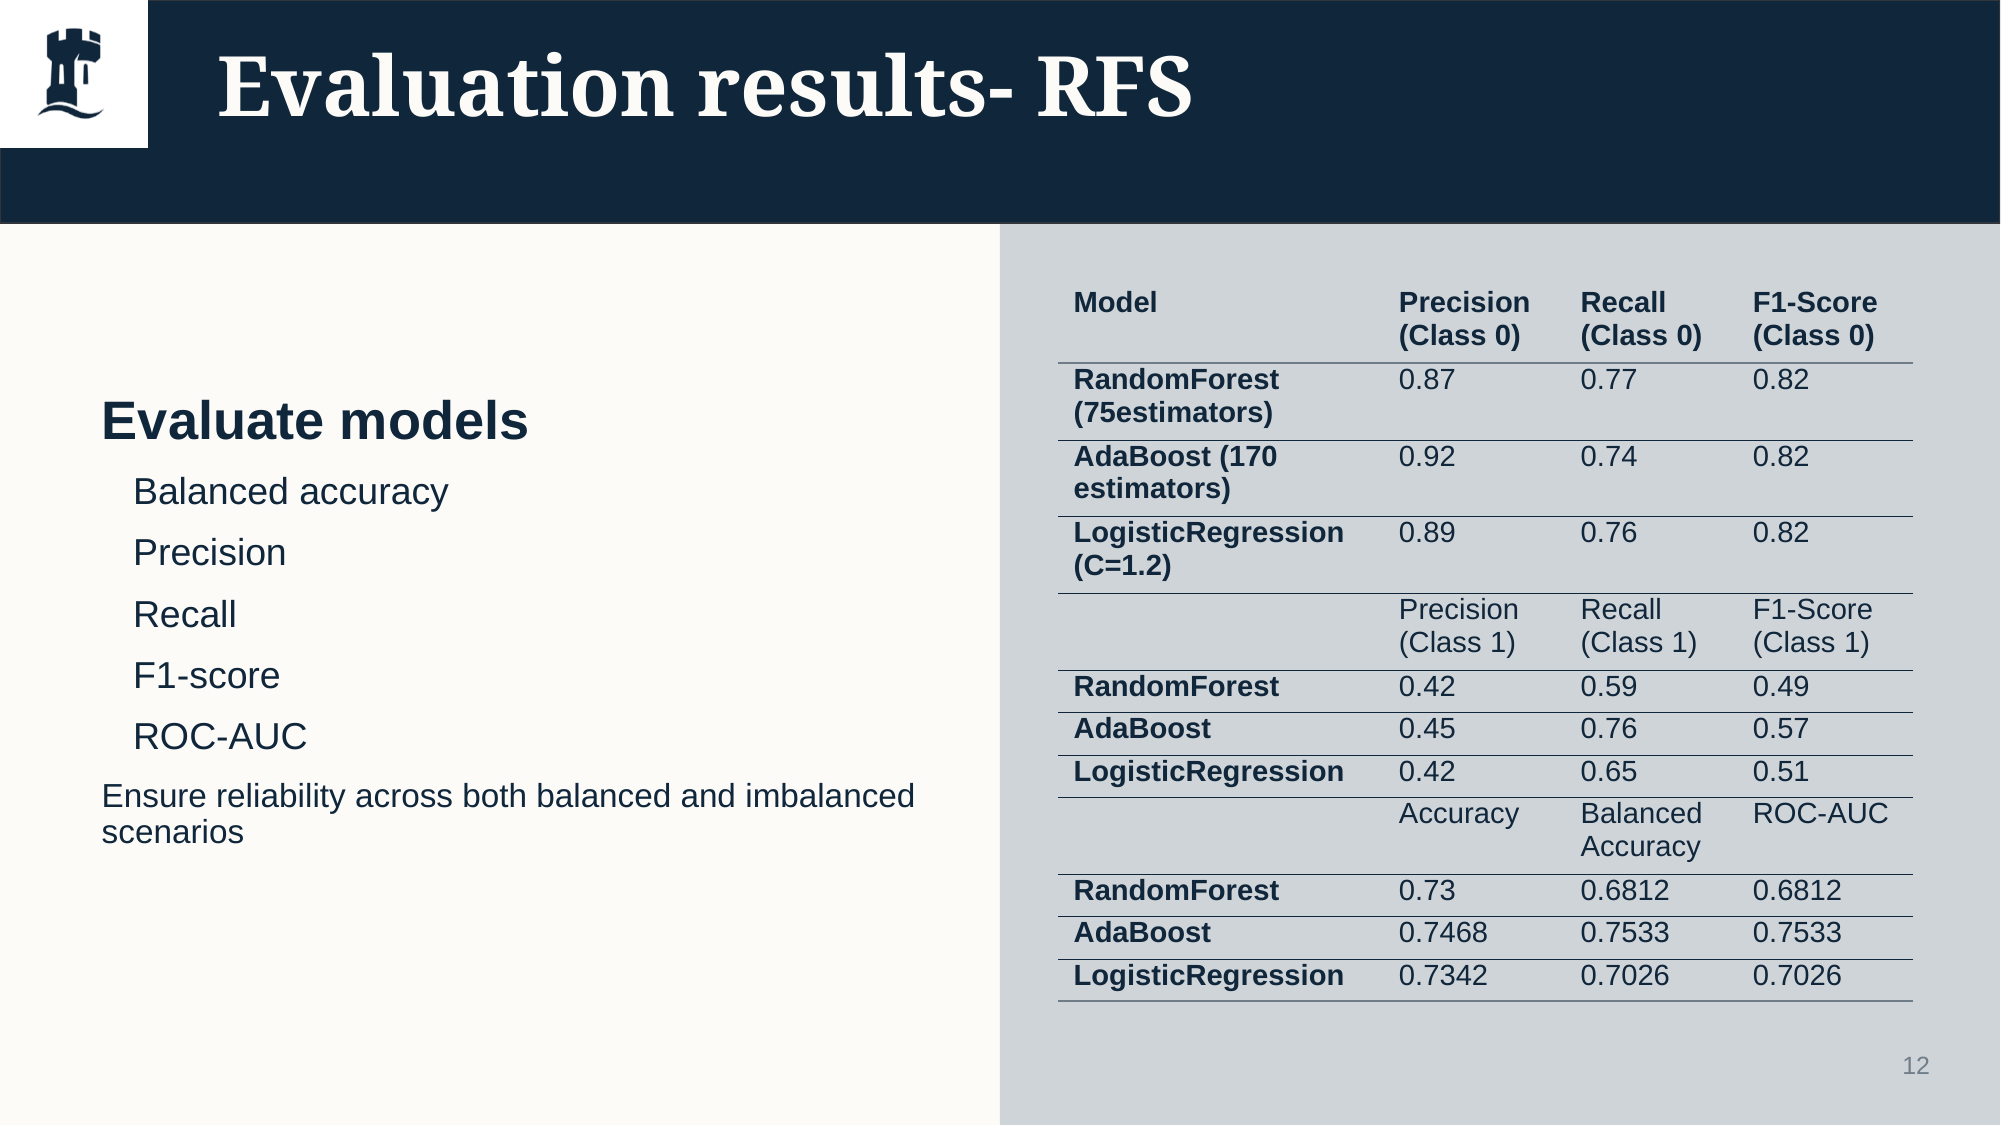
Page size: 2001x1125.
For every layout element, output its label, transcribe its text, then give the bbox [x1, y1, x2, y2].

table_cell AdaBoost [1058, 917, 1384, 959]
title Evaluation results- RFS [217, 14, 1931, 163]
table_cell 0.82 [1737, 517, 1913, 593]
slide_number 12 [1812, 1049, 1931, 1083]
table_cell 0.45 [1384, 713, 1565, 755]
table_cell 0.82 [1737, 441, 1913, 516]
table_cell LogisticRegression [1058, 756, 1384, 797]
table_cell F1-Score (Class 1) [1737, 594, 1913, 670]
table_cell AdaBoost (170 estimators) [1058, 441, 1384, 516]
table_cell 0.57 [1737, 713, 1913, 755]
table_cell 0.73 [1384, 875, 1565, 916]
table_cell LogisticRegression [1058, 960, 1384, 1000]
table_header Recall (Class 0) [1565, 286, 1737, 362]
table_cell ROC-AUC [1737, 798, 1913, 874]
table_cell Accuracy [1384, 798, 1565, 874]
table_cell RandomForest (75estimators) [1058, 364, 1384, 440]
table_cell 0.49 [1737, 671, 1913, 712]
table_cell 0.6812 [1737, 875, 1913, 916]
table_cell 0.7026 [1737, 960, 1913, 1000]
table_cell 0.92 [1384, 441, 1565, 516]
table_cell [1058, 594, 1384, 670]
table_cell 0.7533 [1565, 917, 1737, 959]
text_box Evaluate models Balanced accuracy Precision Recall F1-score ROC-AUC Ensure reliability across both balanced and imbalanced scenarios [101, 392, 957, 895]
table_header F1-Score (Class 0) [1737, 286, 1913, 362]
table_cell AdaBoost [1058, 713, 1384, 755]
table_cell 0.74 [1565, 441, 1737, 516]
table_cell 0.42 [1384, 756, 1565, 797]
table_header Precision (Class 0) [1384, 286, 1565, 362]
table_cell 0.65 [1565, 756, 1737, 797]
table_cell 0.87 [1384, 364, 1565, 440]
table_cell 0.89 [1384, 517, 1565, 593]
table_cell [1058, 798, 1384, 874]
table_cell Recall (Class 1) [1565, 594, 1737, 670]
table_cell 0.7026 [1565, 960, 1737, 1000]
picture [0, 0, 148, 148]
table_cell 0.7468 [1384, 917, 1565, 959]
table_cell 0.77 [1565, 364, 1737, 440]
table_cell 0.76 [1565, 517, 1737, 593]
table_cell 0.76 [1565, 713, 1737, 755]
table_cell 0.59 [1565, 671, 1737, 712]
table_header Model [1058, 286, 1384, 362]
table_cell 0.6812 [1565, 875, 1737, 916]
table_cell LogisticRegression (C=1.2) [1058, 517, 1384, 593]
table_cell Precision (Class 1) [1384, 594, 1565, 670]
table_cell RandomForest [1058, 875, 1384, 916]
table_cell 0.7342 [1384, 960, 1565, 1000]
table_cell 0.82 [1737, 364, 1913, 440]
table_cell RandomForest [1058, 671, 1384, 712]
table_cell 0.7533 [1737, 917, 1913, 959]
table_cell Balanced Accuracy [1565, 798, 1737, 874]
table_cell 0.42 [1384, 671, 1565, 712]
table_cell 0.51 [1737, 756, 1913, 797]
